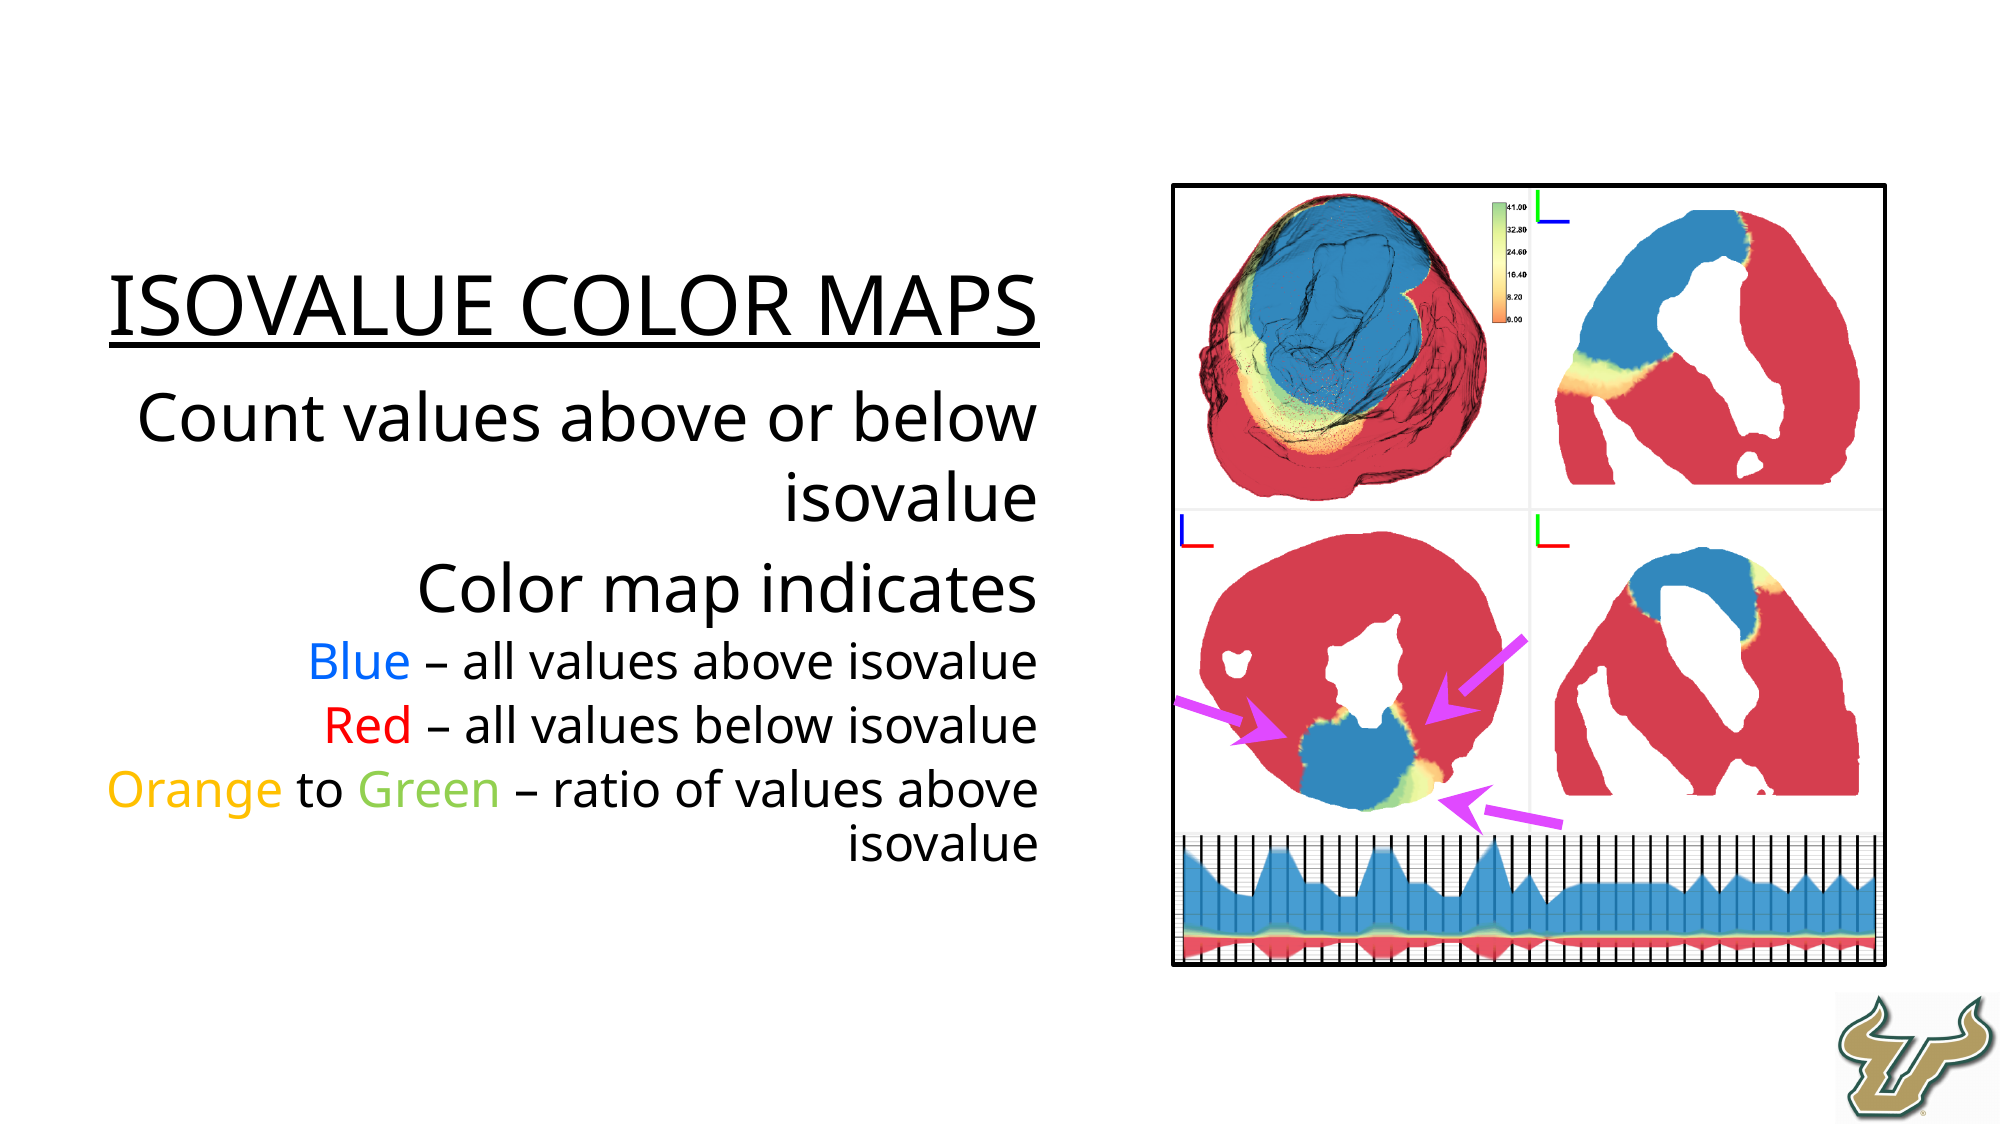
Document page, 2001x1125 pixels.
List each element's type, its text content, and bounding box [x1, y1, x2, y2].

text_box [1437, 799, 1563, 825]
picture [1835, 992, 2000, 1124]
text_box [1424, 637, 1525, 725]
list Isovalue Color Maps Count values above or below isovalue Color map indicates Blue – all values above isovalue Red – all values below isovalue Orange to Green – ratio of values above isovalue [0, 135, 1055, 990]
picture [1174, 187, 1884, 963]
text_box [1174, 699, 1288, 738]
